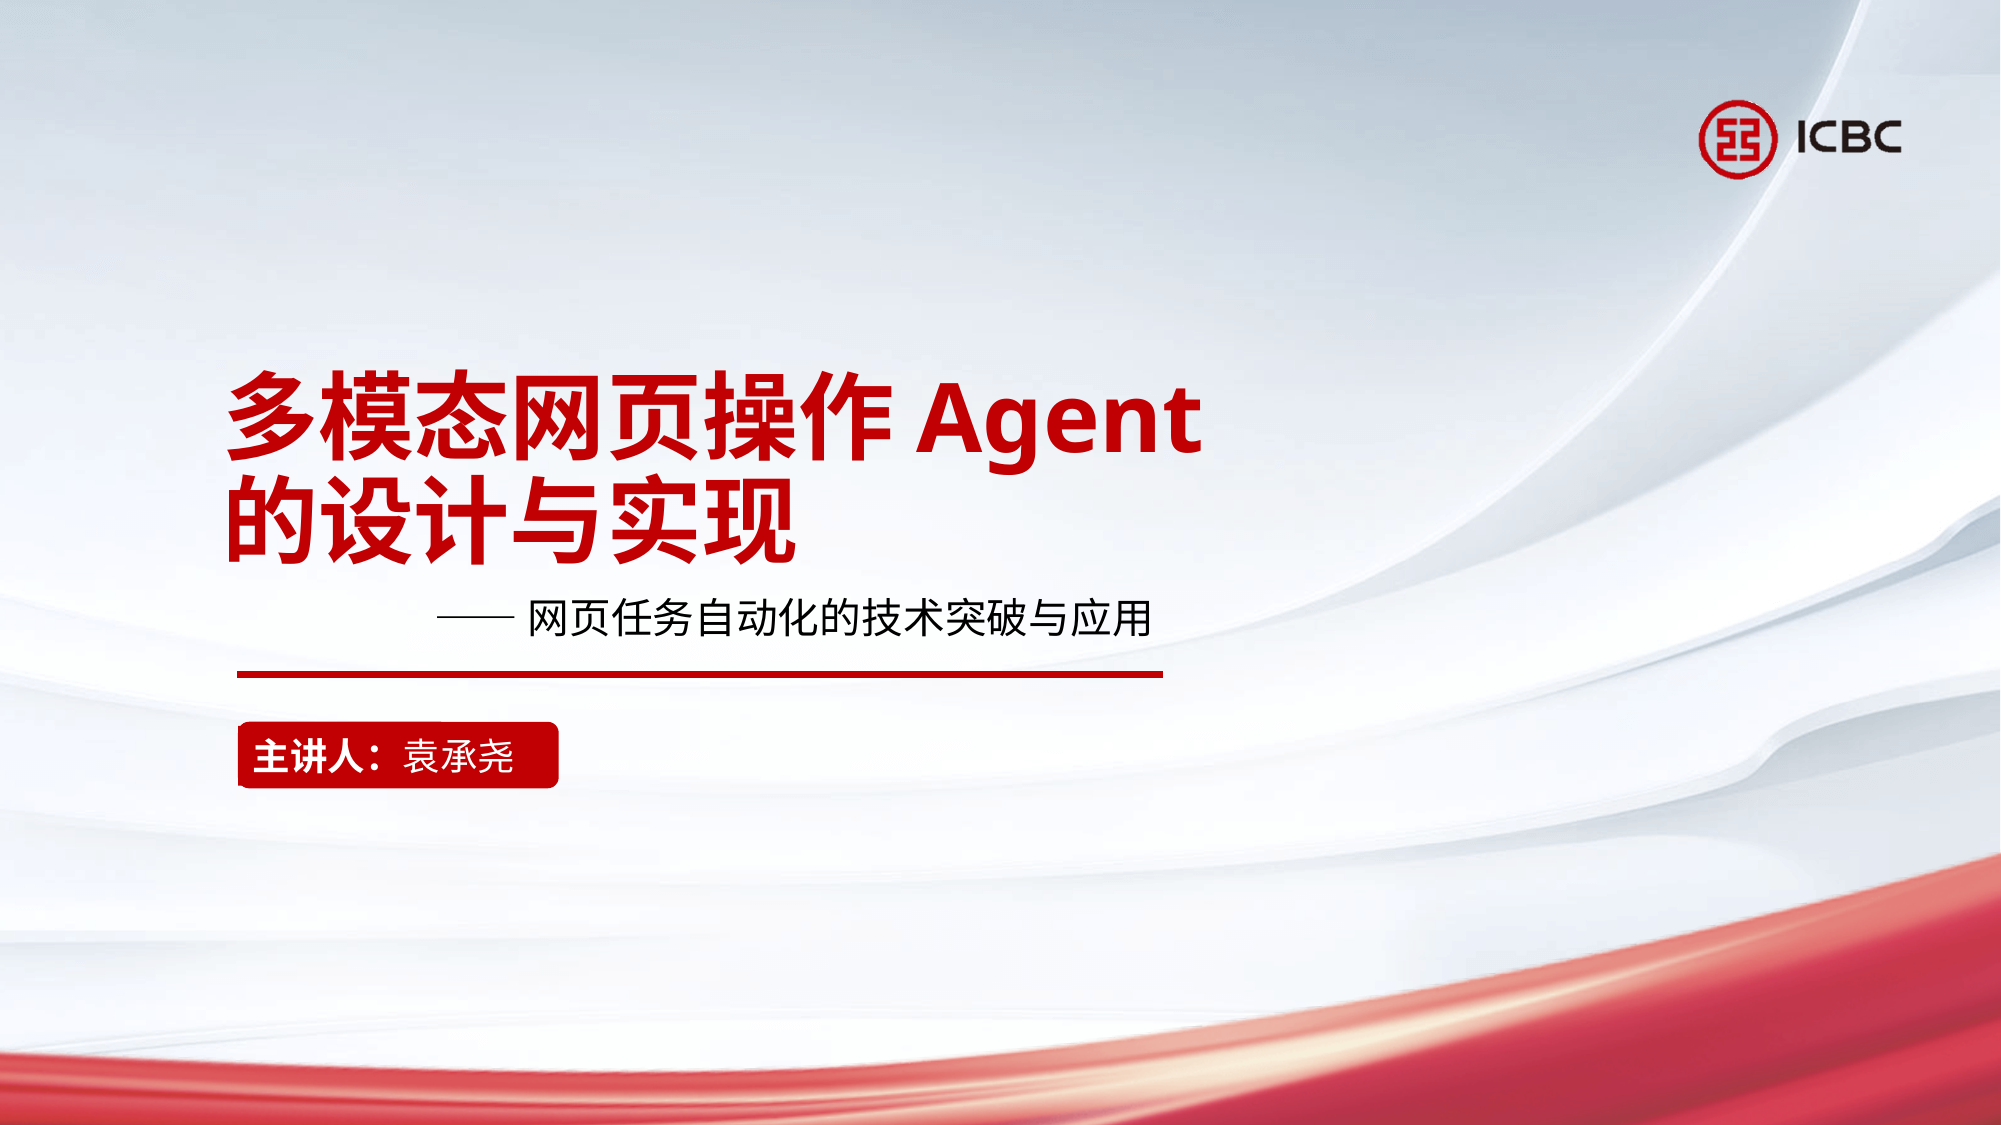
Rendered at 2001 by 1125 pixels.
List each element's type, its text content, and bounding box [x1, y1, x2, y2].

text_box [1574, 52, 2000, 189]
text_box 多模态网页操作Agent 的设计与实现 [207, 335, 1229, 585]
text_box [237, 721, 560, 789]
picture [0, 0, 2001, 1125]
text_box ——网页任务自动化的技术突破与应用 [419, 584, 1169, 650]
